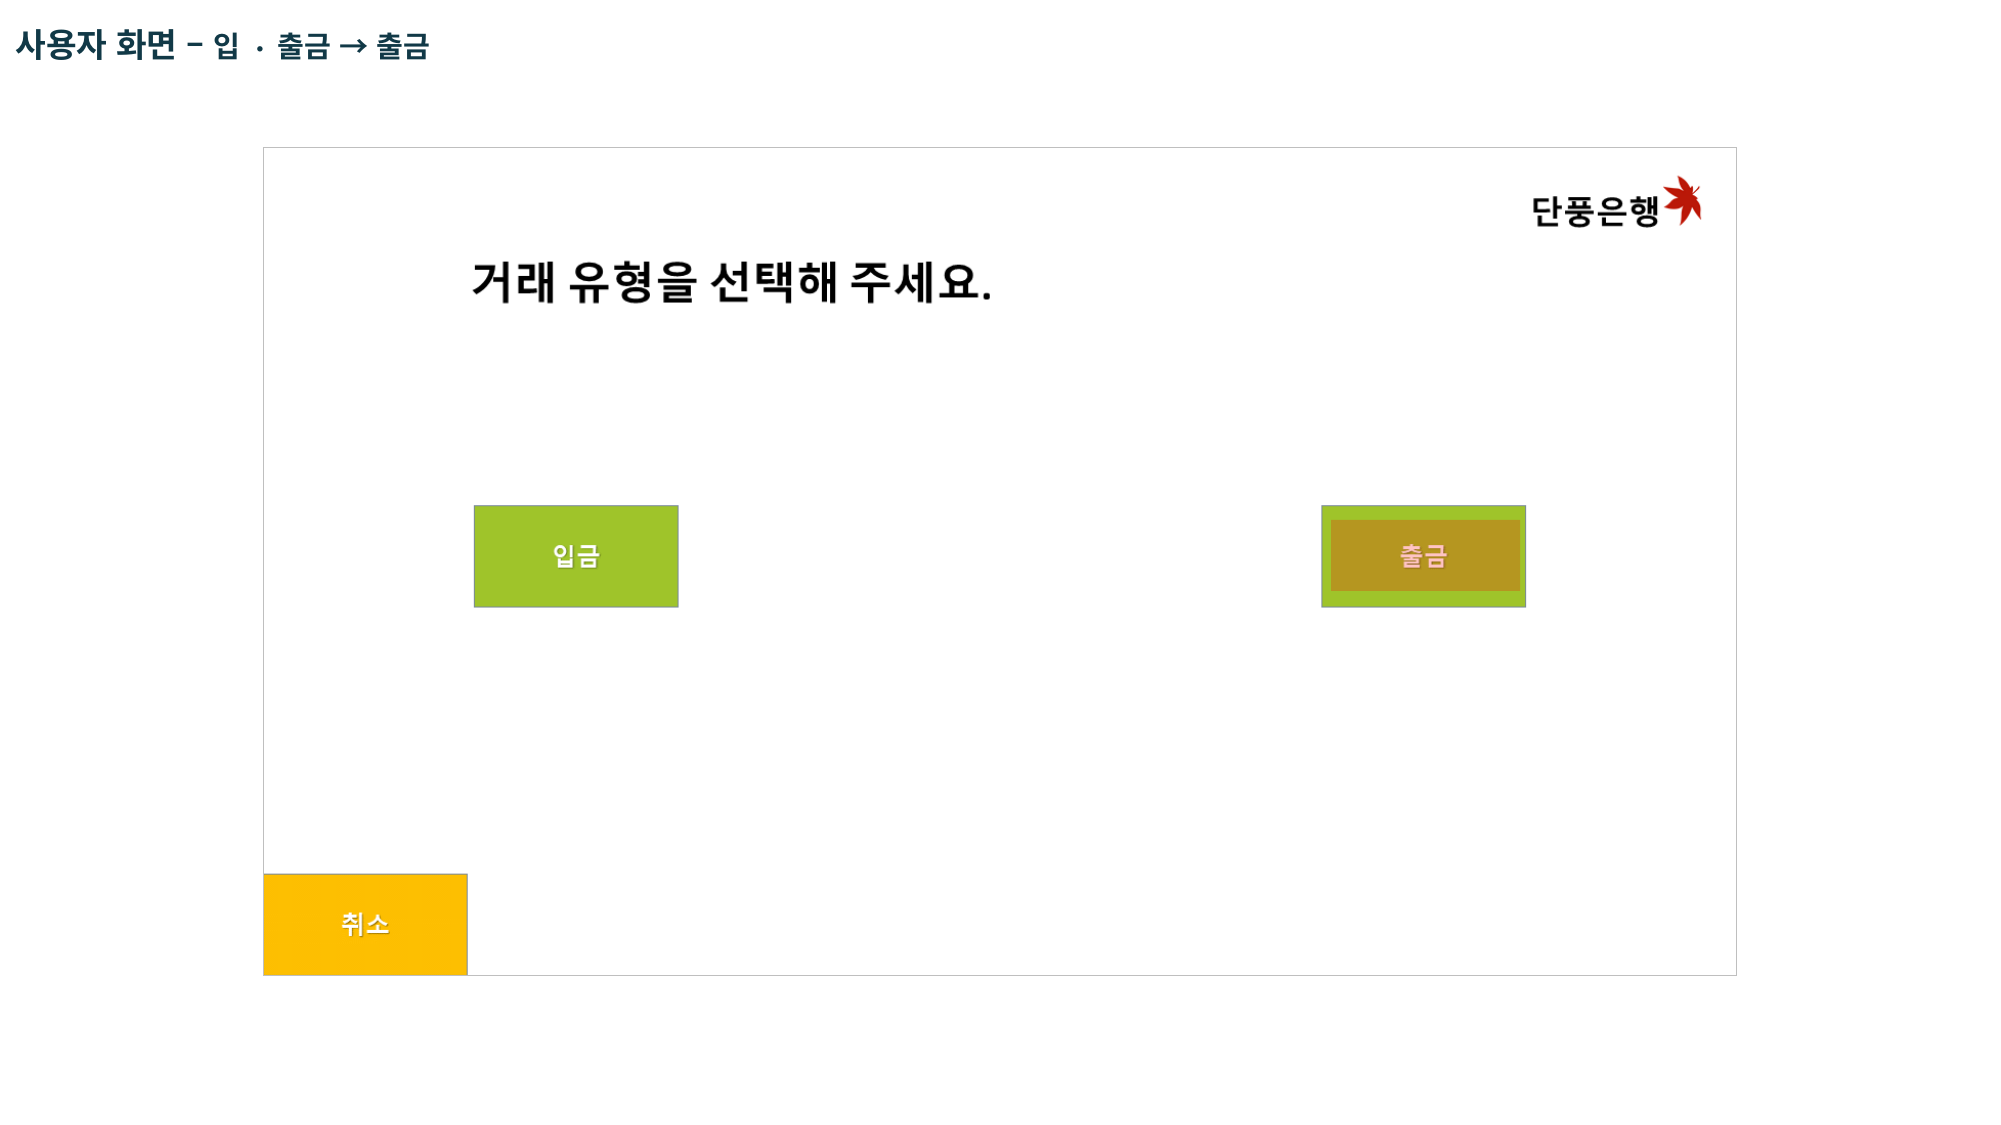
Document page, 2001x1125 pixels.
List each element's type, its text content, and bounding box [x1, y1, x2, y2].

picture [263, 147, 1737, 976]
text_box 사용자 화면 – 입 · 출금 → 출금 [0, 16, 1024, 72]
